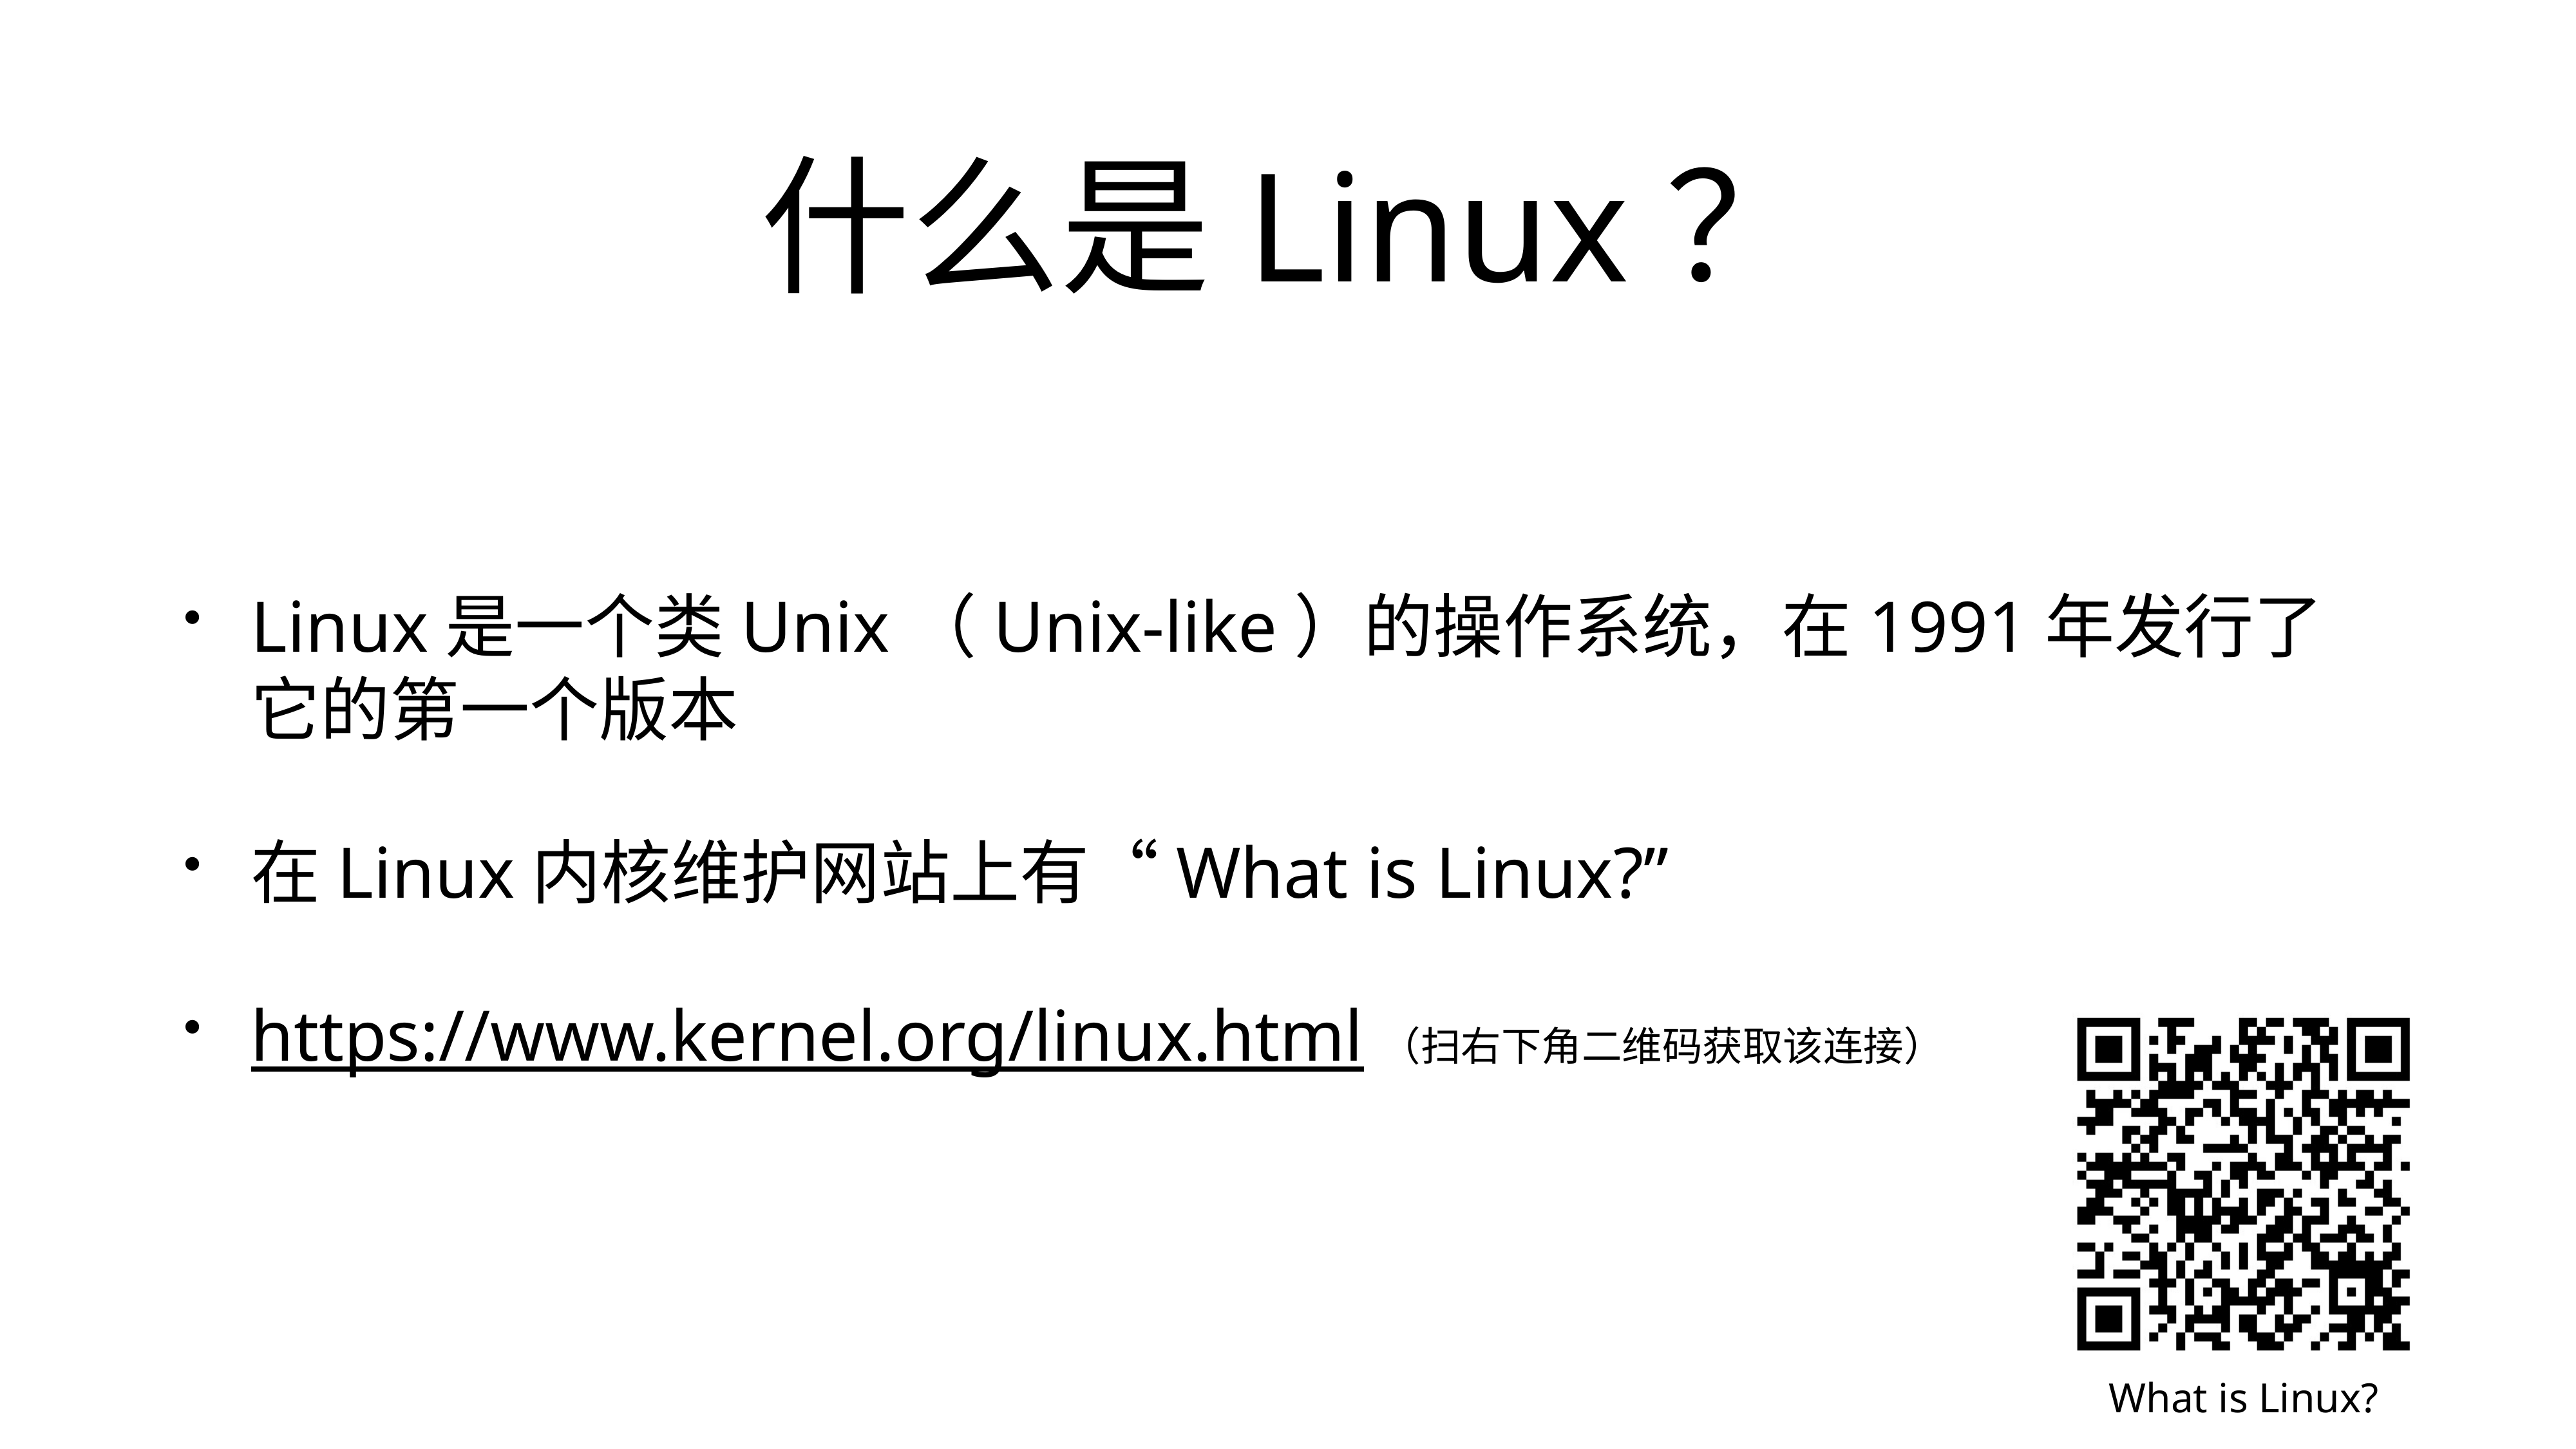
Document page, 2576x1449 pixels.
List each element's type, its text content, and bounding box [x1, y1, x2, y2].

picture [2050, 991, 2437, 1378]
list Linux是一个类Unix（Unix-like）的操作系统，在1991年发行了它的第一个版本 在Linux内核维护网站上有“What is Linux?” https://www.kernel.org/linux.html（扫右下角二维码获取该连接） [178, 341, 2354, 1316]
text_box What is Linux? [2103, 1381, 2385, 1426]
title 什么是Linux？ [178, 100, 2398, 343]
